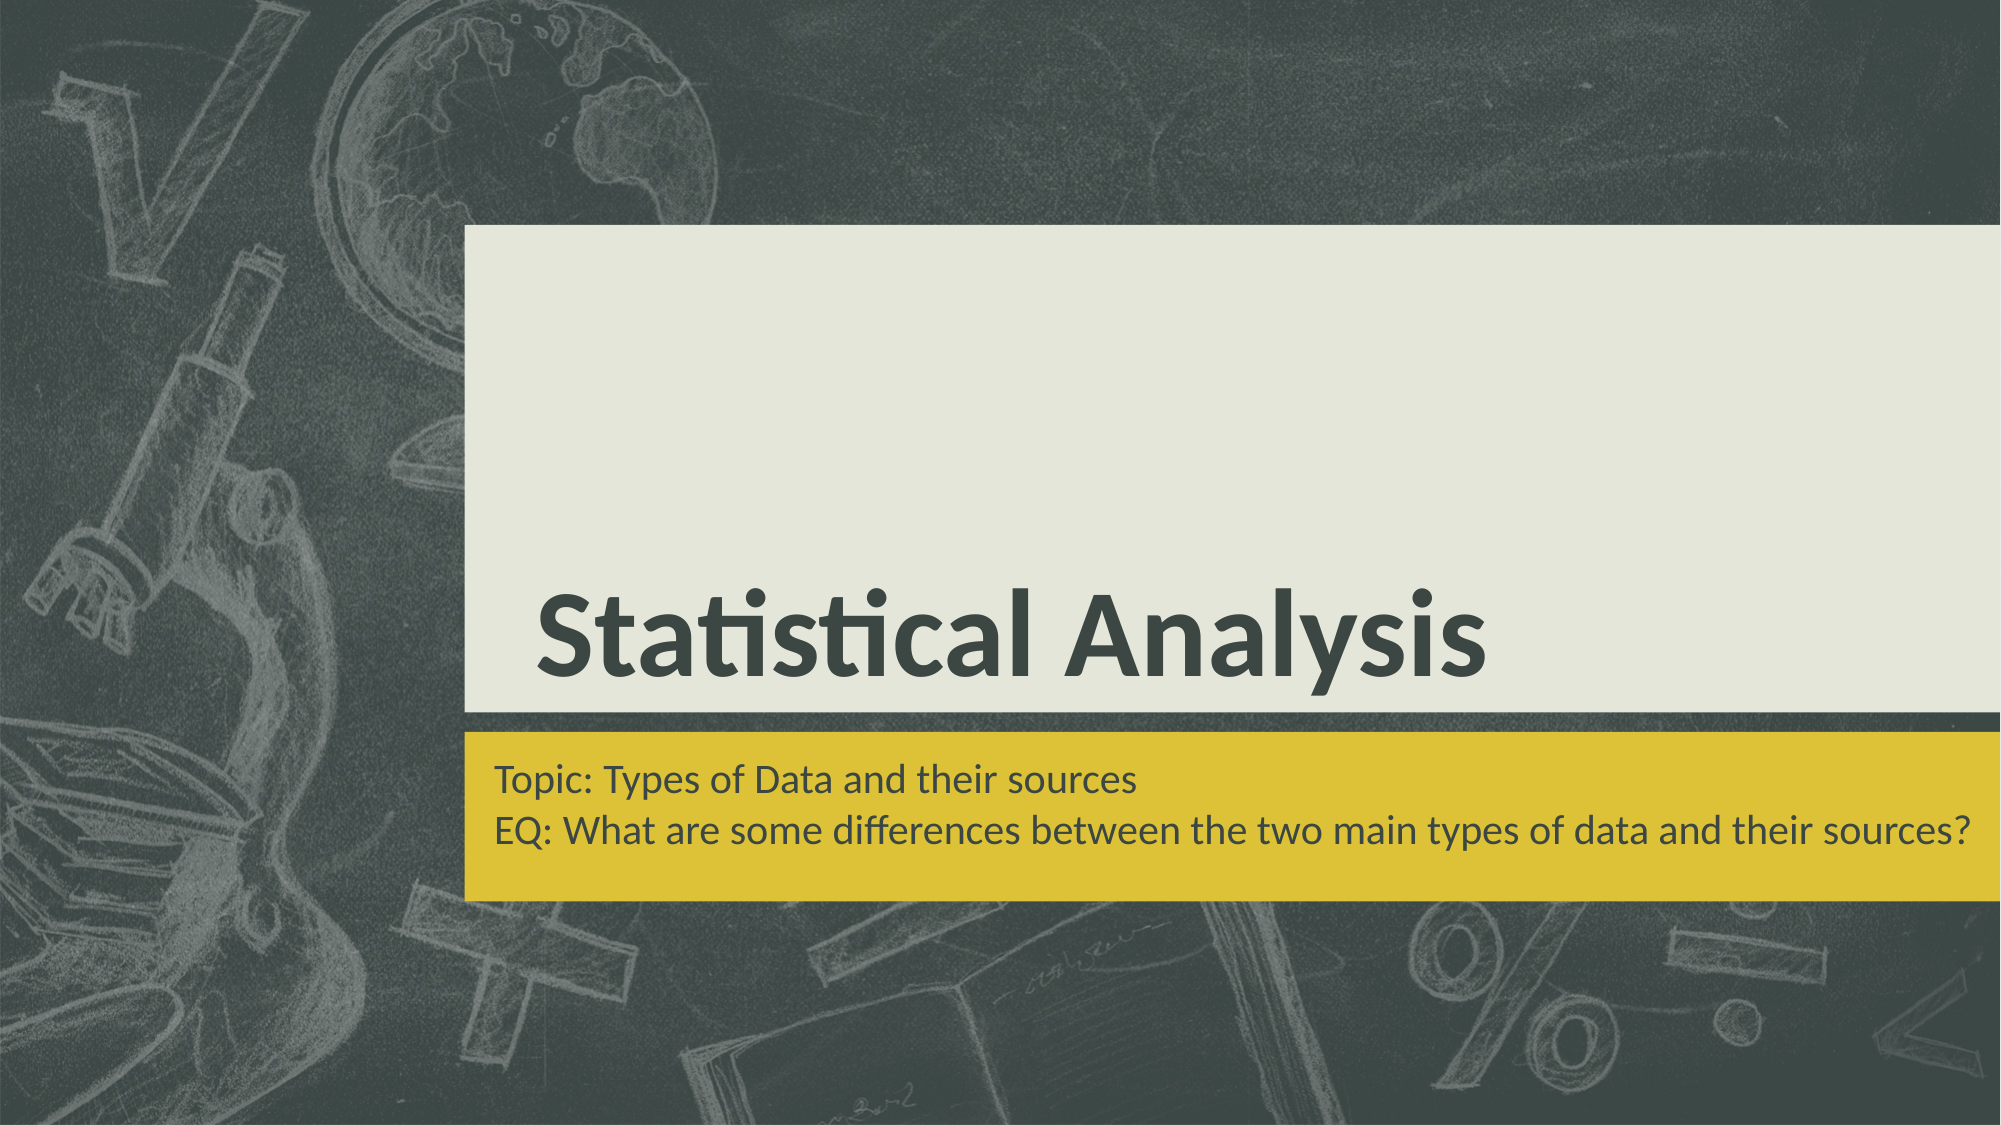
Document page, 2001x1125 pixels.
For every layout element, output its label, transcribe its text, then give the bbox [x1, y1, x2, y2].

title Statistical Analysis [520, 318, 1916, 711]
picture [0, 0, 2001, 1125]
subtitle Topic: Types of Data and their sources EQ: What are some differences between the two main types of data and their sources? [479, 744, 2000, 890]
